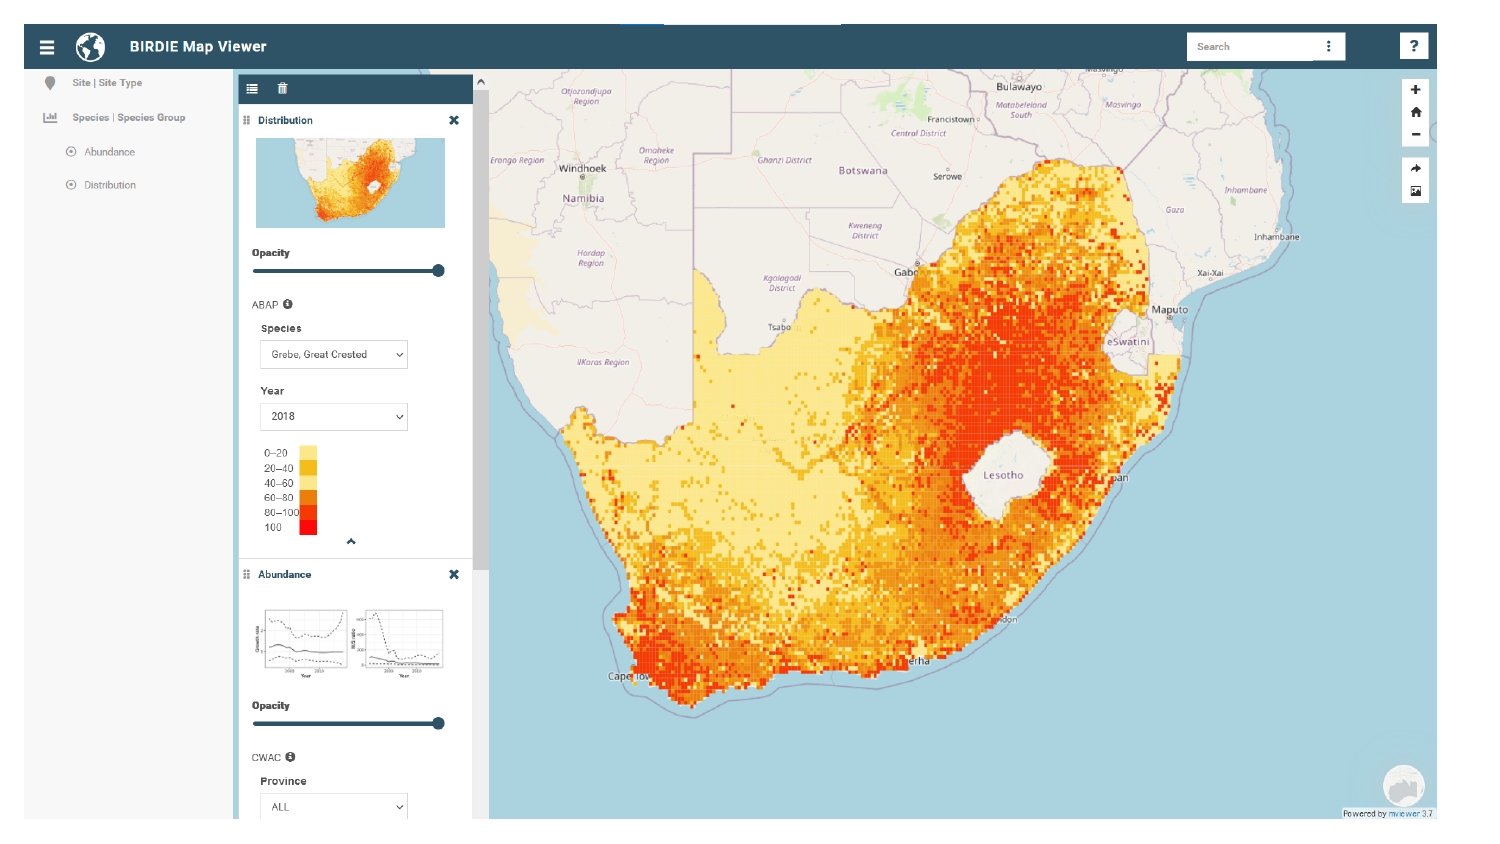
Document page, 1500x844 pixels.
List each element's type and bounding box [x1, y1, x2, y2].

picture [24, 24, 1437, 819]
